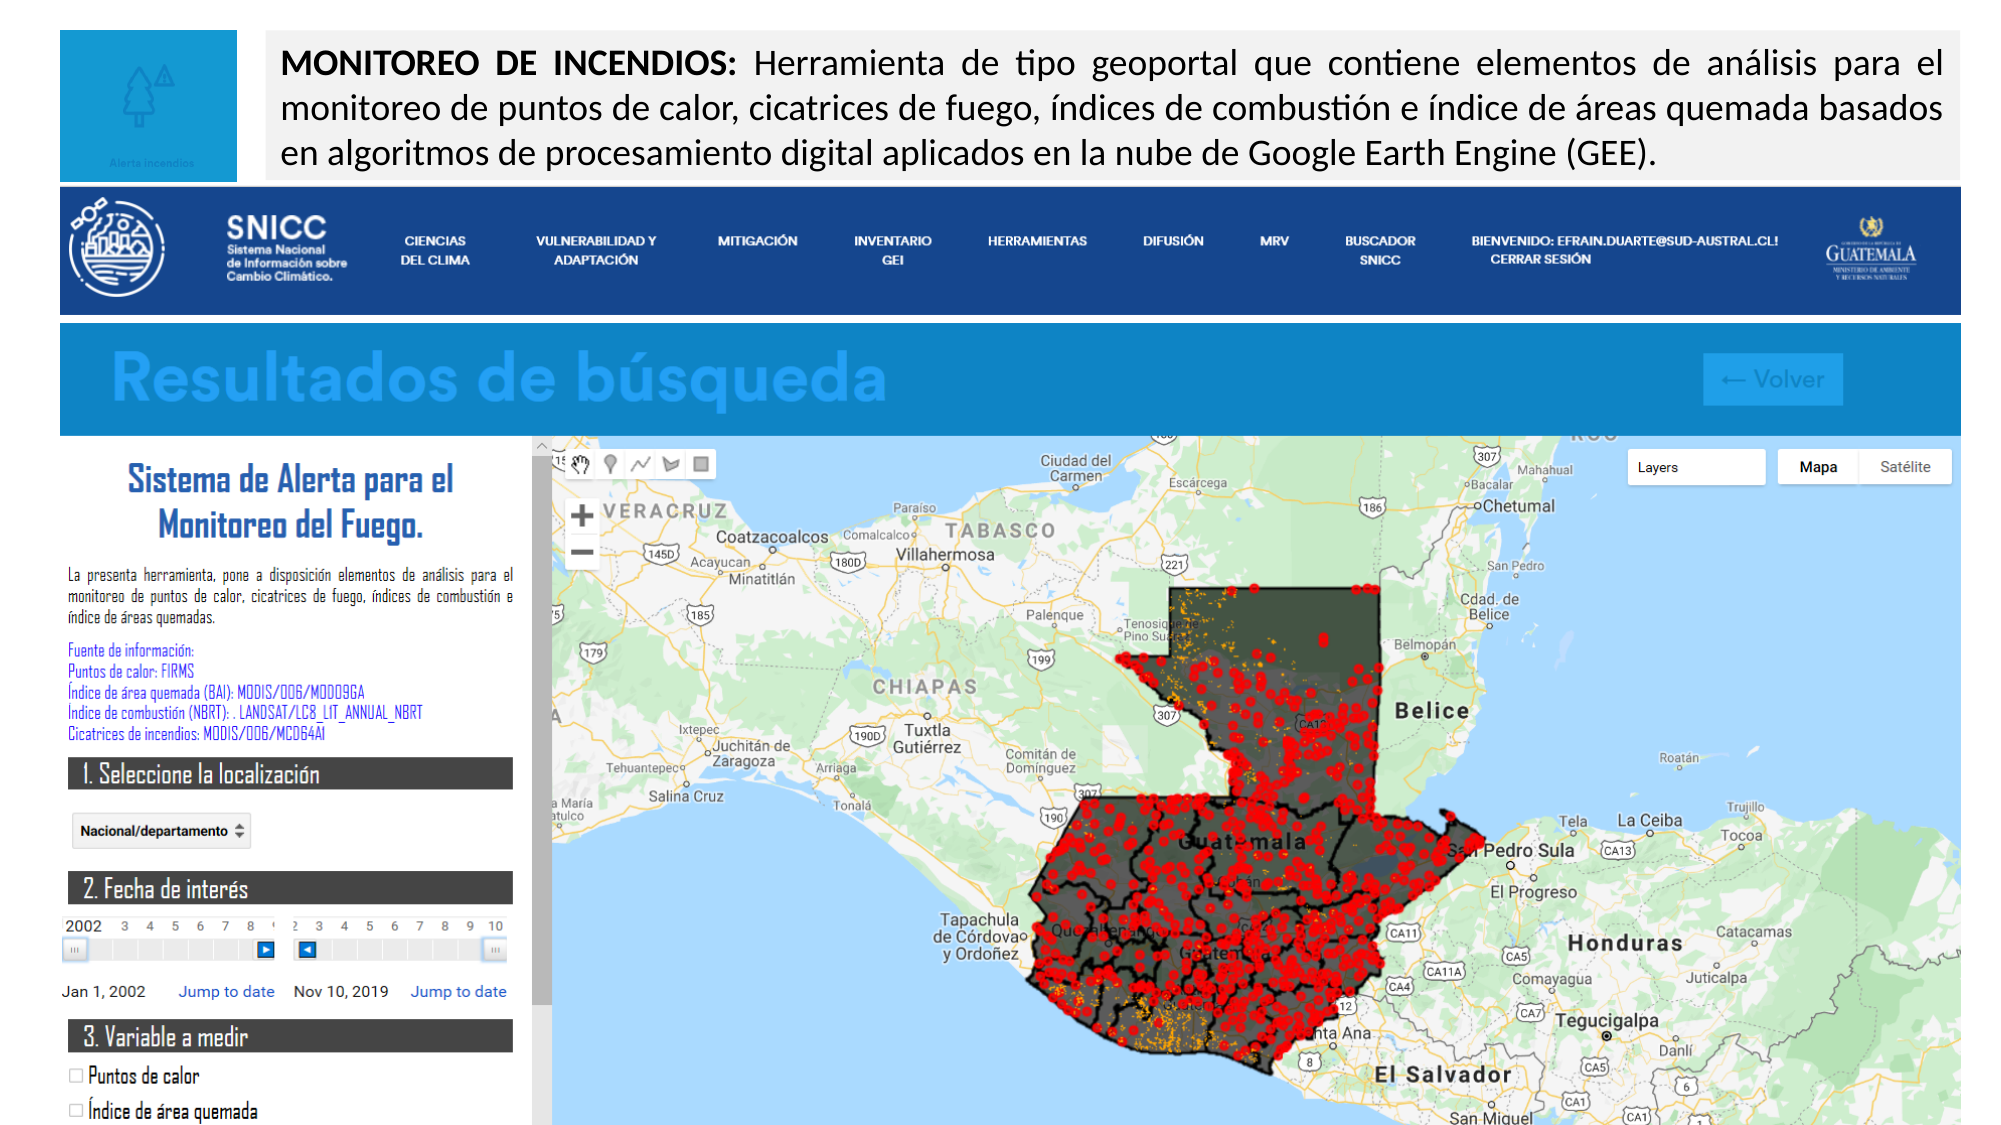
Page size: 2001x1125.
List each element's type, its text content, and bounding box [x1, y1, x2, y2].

picture [60, 30, 237, 182]
picture [60, 185, 1961, 1125]
text_box MONITOREO DE INCENDIOS: Herramienta de tipo geoportal que contiene elementos de análisis para el monitoreo de puntos de calor, cicatrices de fuego, índices de combustión e índice de áreas quemada basados en algoritmos de procesamiento digital aplicados en la nube de Google Earth Engine (GEE). [265, 30, 1961, 181]
